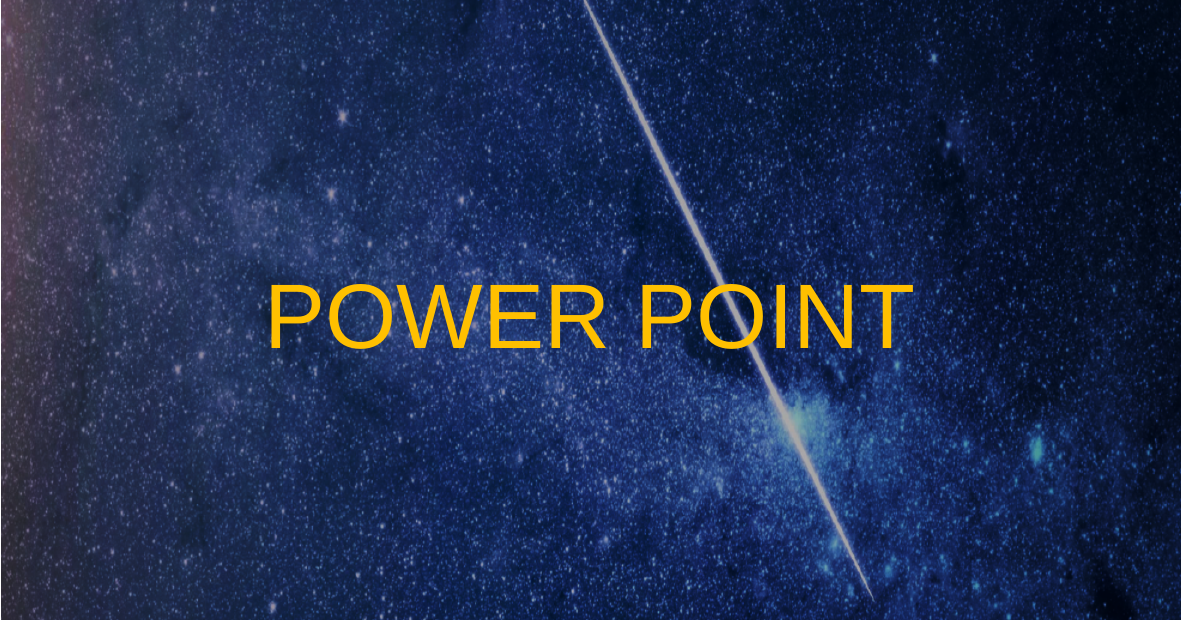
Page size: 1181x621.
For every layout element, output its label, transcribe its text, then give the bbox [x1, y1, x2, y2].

picture [2, 0, 1181, 620]
text_box POWER POINT [249, 249, 932, 375]
